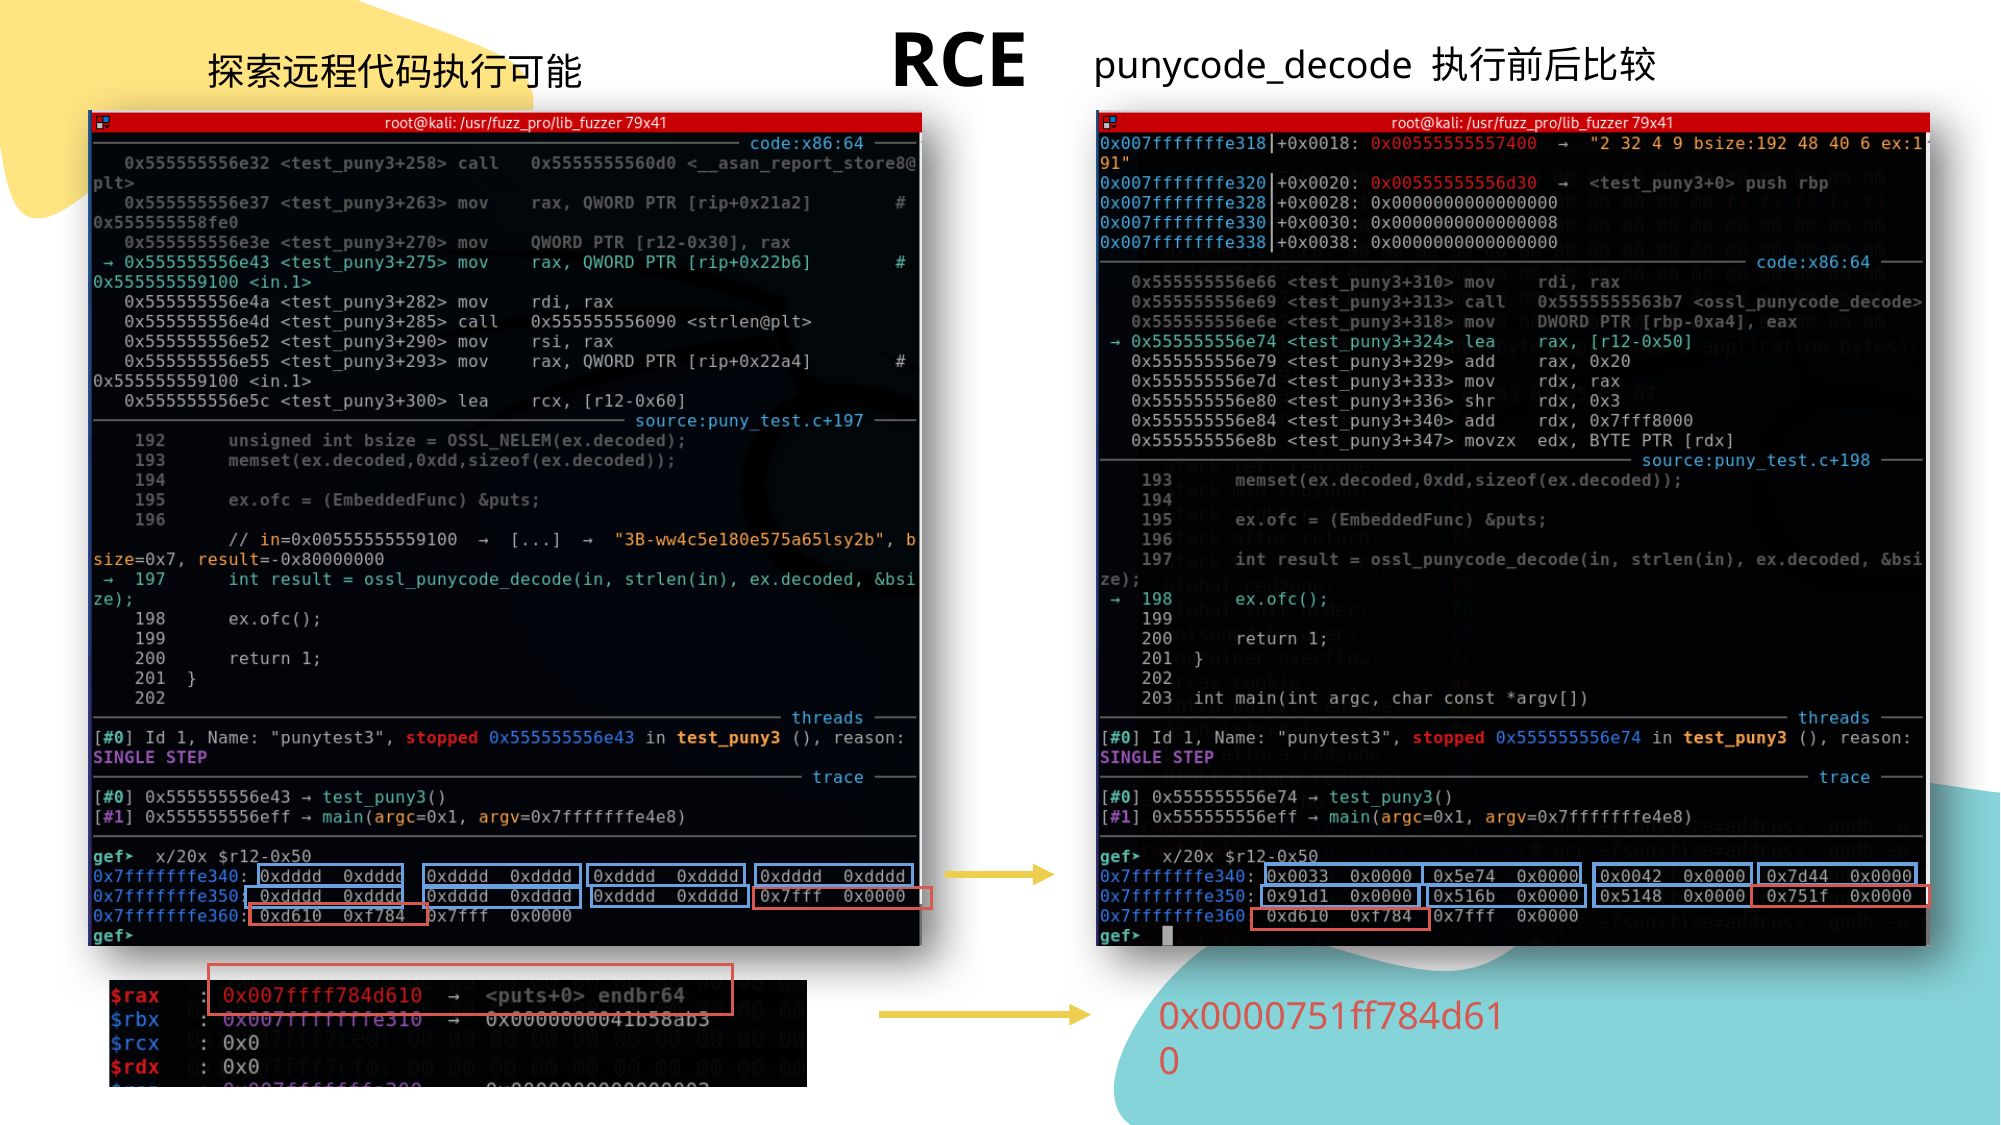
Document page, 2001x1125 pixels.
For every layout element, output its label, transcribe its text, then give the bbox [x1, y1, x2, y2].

picture [109, 980, 807, 1087]
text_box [1096, 110, 1931, 946]
text_box 0x0000751ff784d610 [1143, 984, 1523, 1090]
text_box RCE [874, 4, 1071, 110]
text_box [923, 887, 933, 910]
picture [88, 110, 923, 946]
text_box [208, 963, 733, 980]
text_box 探索远程代码执行可能 [193, 40, 627, 101]
text_box punycode_decode 执行前后比较 [1078, 33, 1748, 94]
